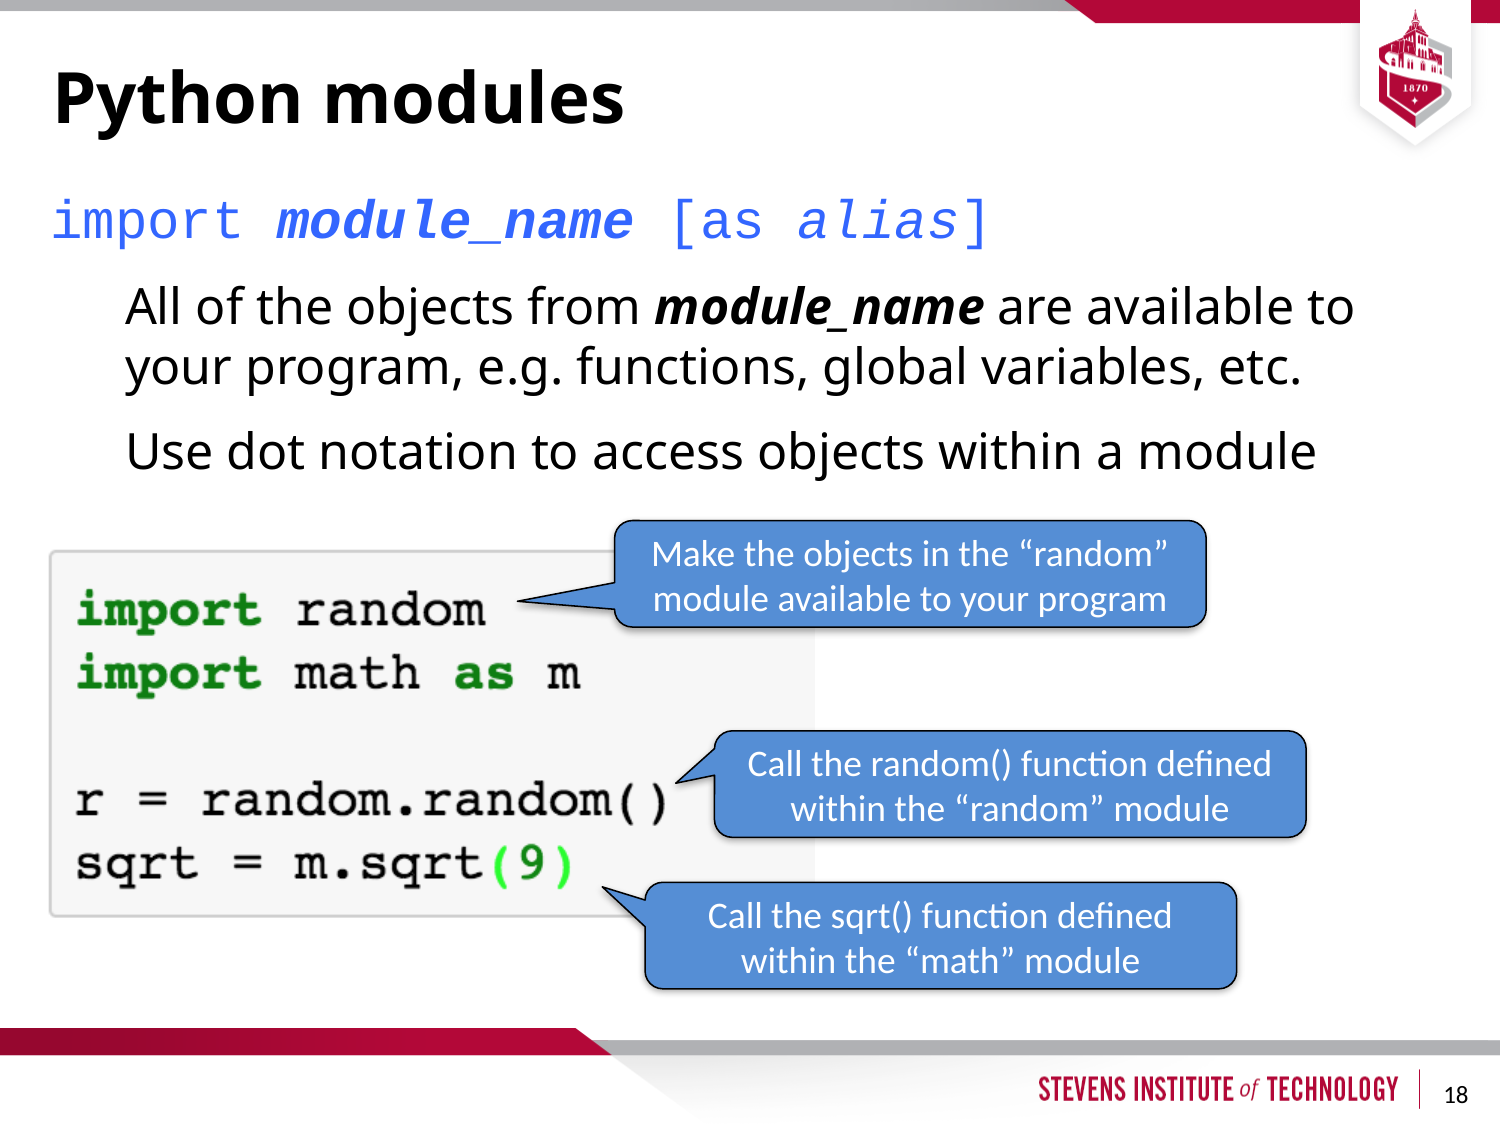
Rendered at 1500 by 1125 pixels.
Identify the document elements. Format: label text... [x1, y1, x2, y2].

slide_number 18 [1428, 1071, 1490, 1108]
picture [0, 0, 1500, 160]
text_box Make the objects in the “random” module available to your program [815, 519, 1207, 628]
list import module_name [as alias] All of the objects from module_name are available to your program, e.g. functions, global variables, etc. Use dot notation to access objects within a module [35, 177, 1423, 918]
title Python modules [37, 45, 1338, 150]
picture [0, 1028, 1500, 1125]
picture [36, 519, 815, 930]
text_box Call the sqrt() function defined within the “math” module [644, 881, 1238, 990]
text_box Call the random() function defined within the “random” module [819, 730, 1307, 839]
